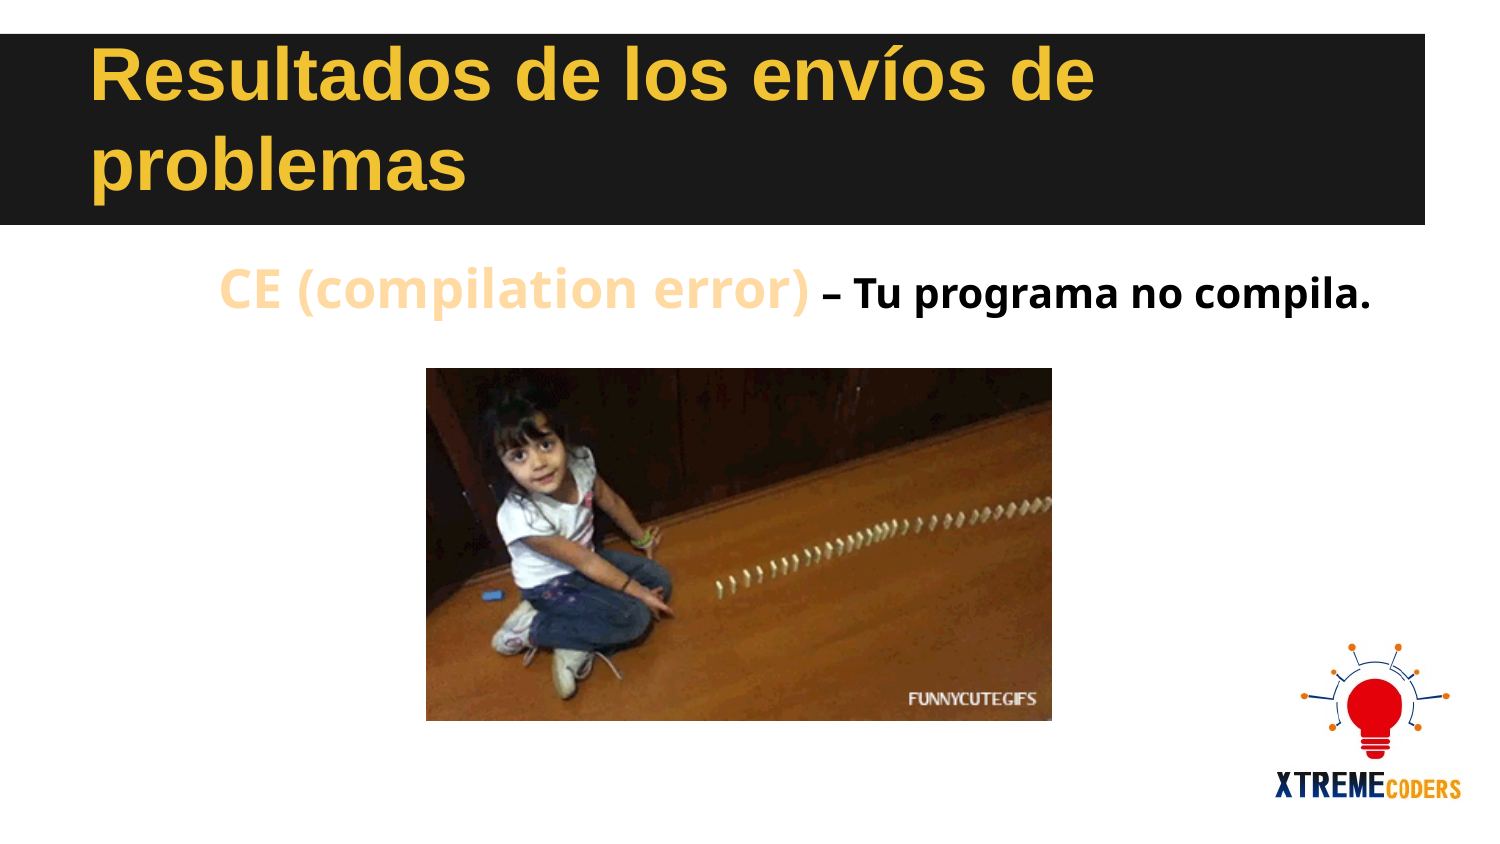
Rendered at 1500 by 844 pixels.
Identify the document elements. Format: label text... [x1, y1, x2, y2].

text_box CE (compilation error) – Tu programa no compila. [165, 239, 1425, 808]
picture [425, 368, 1052, 721]
picture [1275, 640, 1465, 804]
text_box Resultados de los envíos de problemas [75, 33, 1425, 221]
